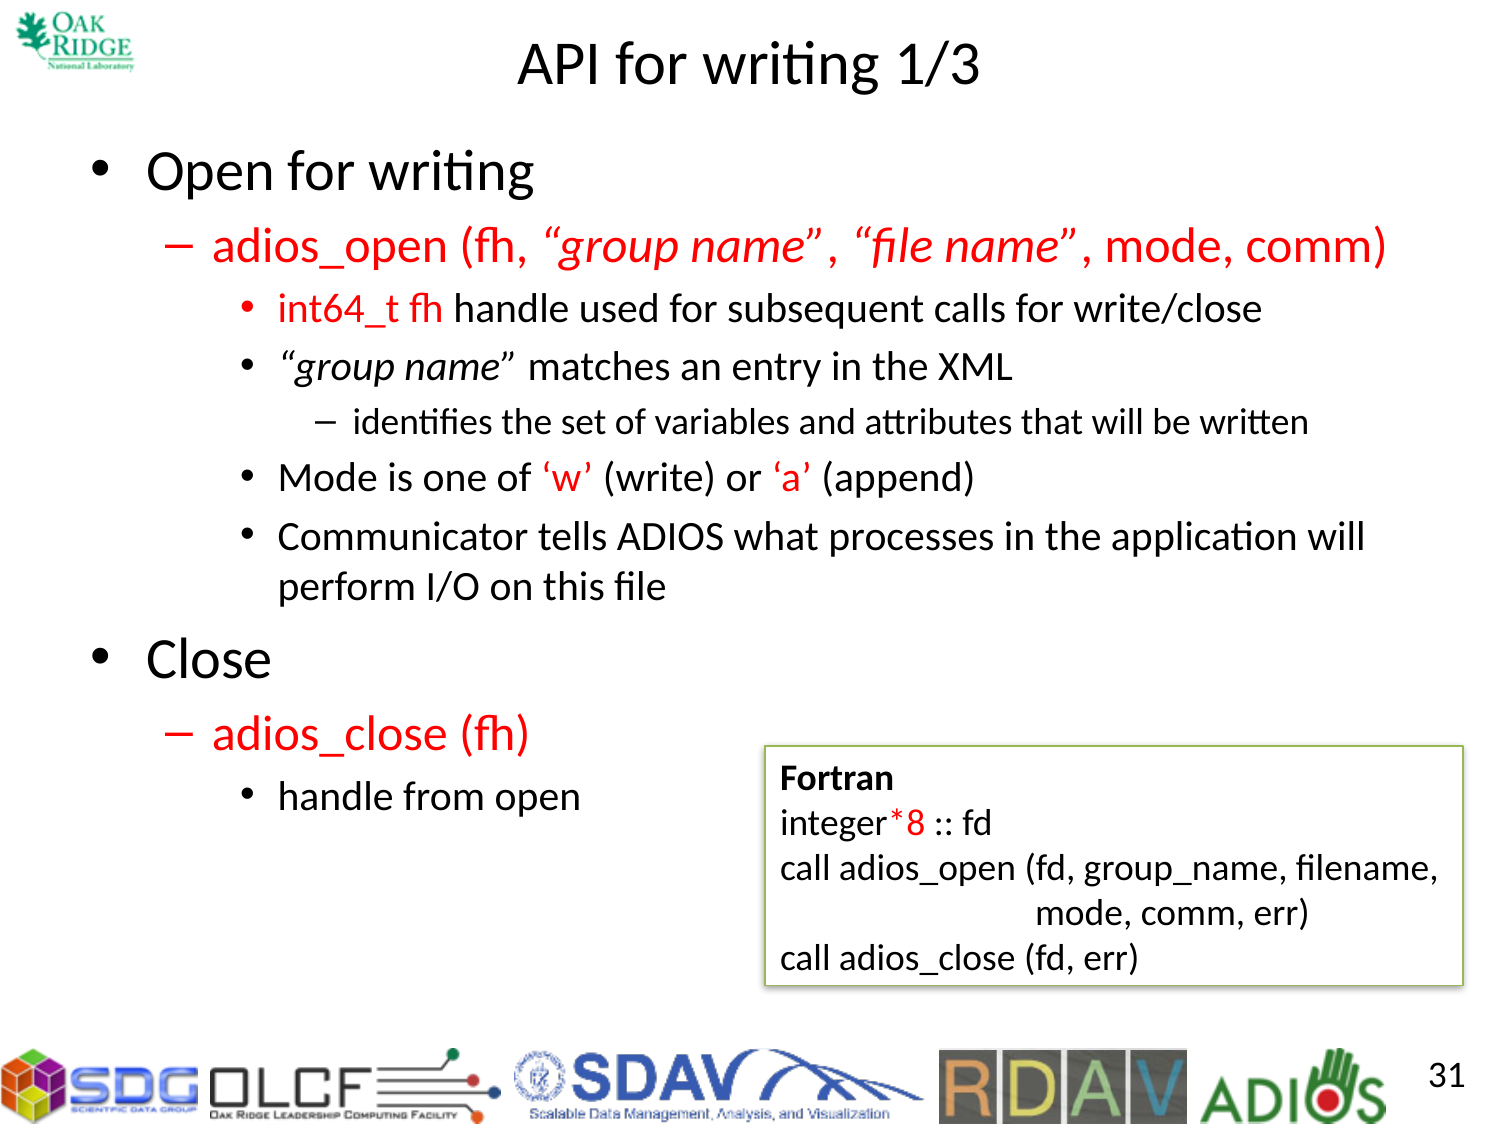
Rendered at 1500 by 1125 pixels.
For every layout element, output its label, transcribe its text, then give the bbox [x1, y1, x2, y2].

picture [0, 6, 149, 82]
slide_number 31 [1130, 1042, 1481, 1103]
picture [210, 1048, 501, 1124]
title API for writing 1/3 [75, 11, 1425, 108]
picture [939, 1048, 1187, 1124]
list Open for writing adios_open (fh, “group name”, “file name”, mode, comm) int64_t fh handle used for subsequent calls for write/close “group name” matches an entry in the XML identifies the set of variables and attributes that will be written Mode is one of ‘w’ (write) or ‘a’ (append) Communicator tells ADIOS what processes in the application will perform I/O on this file Close adios_close (fh) handle from open [75, 125, 1425, 1005]
picture [514, 1048, 926, 1124]
picture [1200, 1103, 1386, 1124]
picture [0, 1048, 198, 1124]
text_box Fortran integer*8 :: fd call adios_open (fd, group_name, filename, mode, comm, err) call adios_close (fd, err) [764, 745, 1464, 986]
